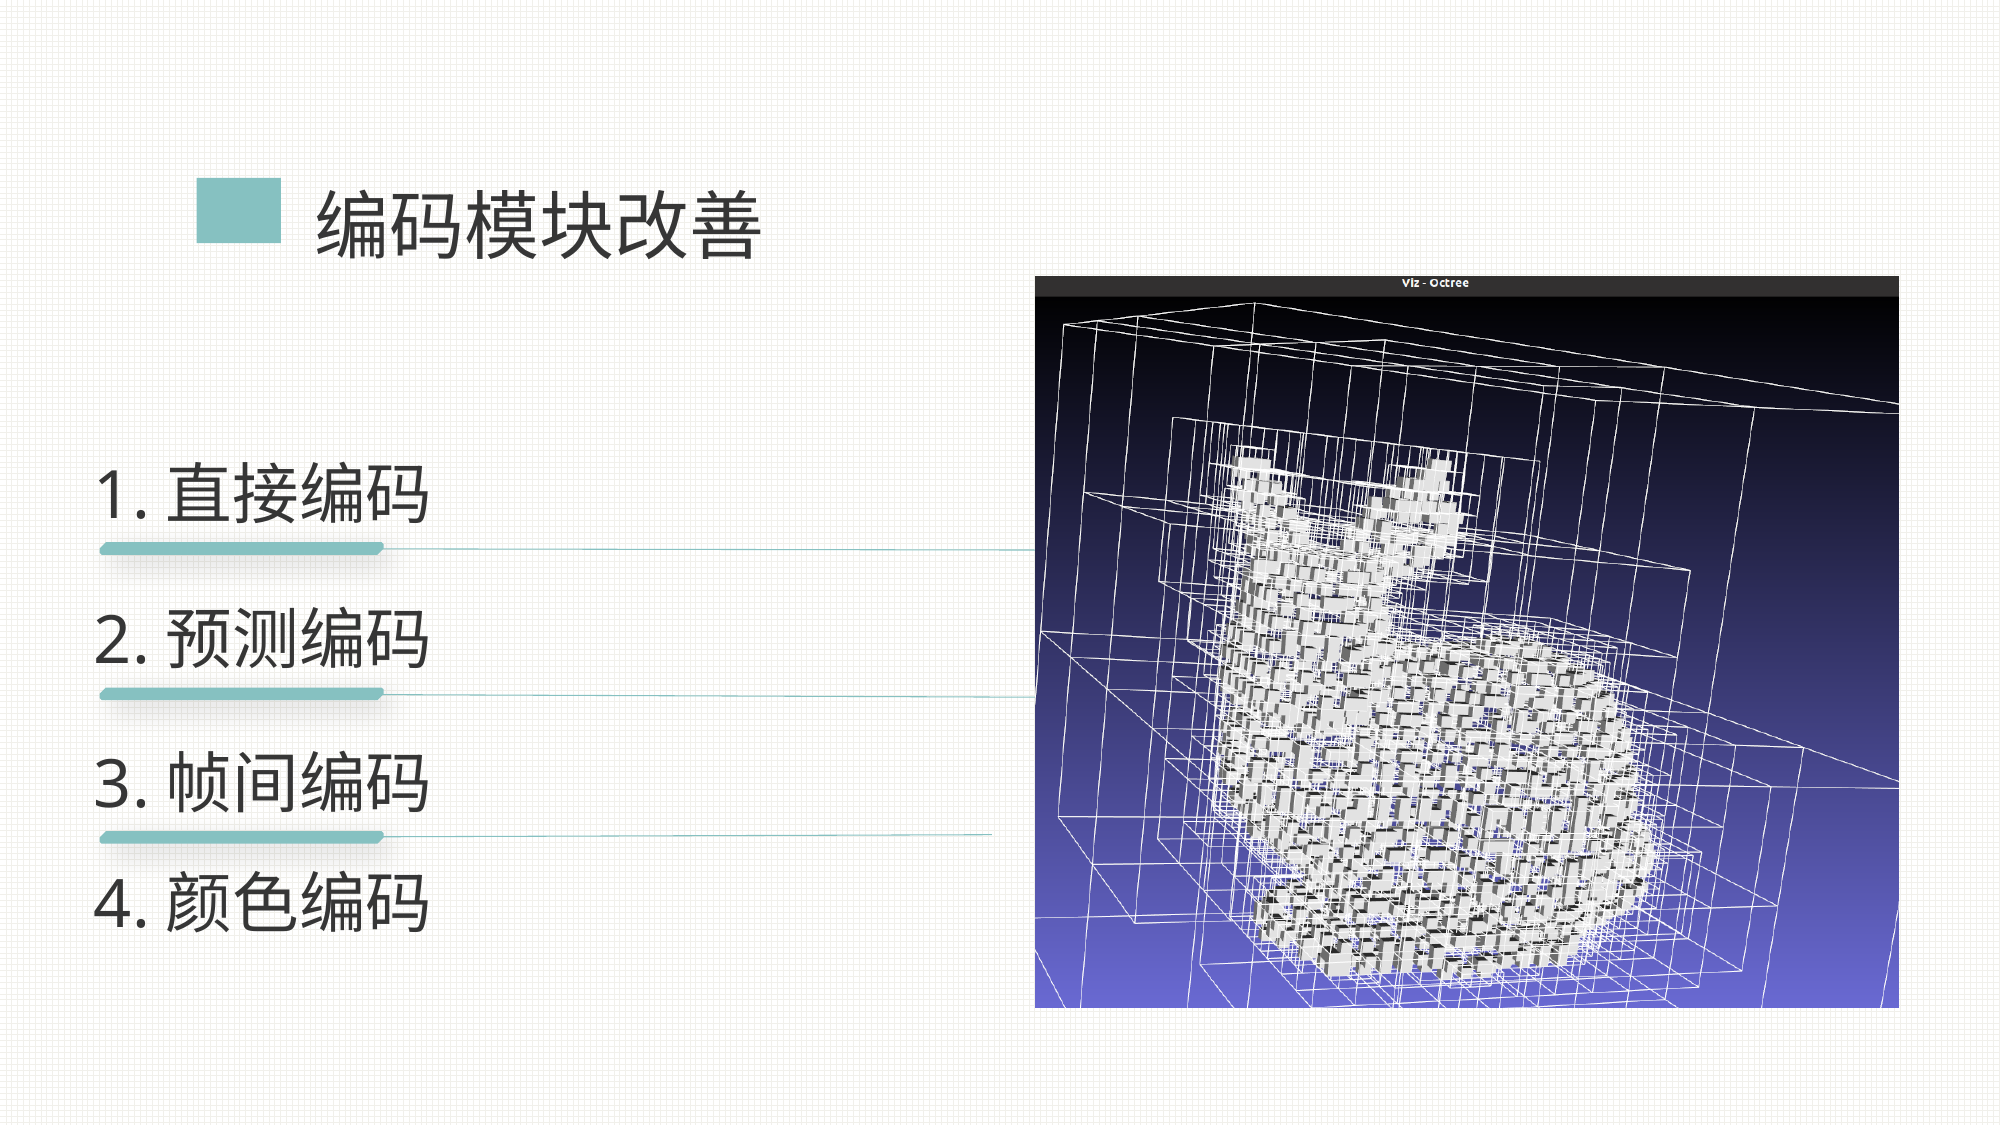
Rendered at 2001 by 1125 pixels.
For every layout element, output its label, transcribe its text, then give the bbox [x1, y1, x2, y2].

picture [1035, 276, 1899, 1008]
text_box [98, 541, 385, 556]
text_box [185, 834, 992, 838]
text_box [196, 177, 282, 244]
text_box 3.帧间编码 4.颜色编码 [78, 693, 965, 949]
text_box [98, 830, 385, 845]
text_box 2.预测编码 [78, 549, 965, 685]
text_box [98, 686, 385, 702]
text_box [185, 693, 1035, 698]
text_box 1.直接编码 [78, 404, 965, 540]
text_box 编码模块改善 [299, 125, 1476, 276]
